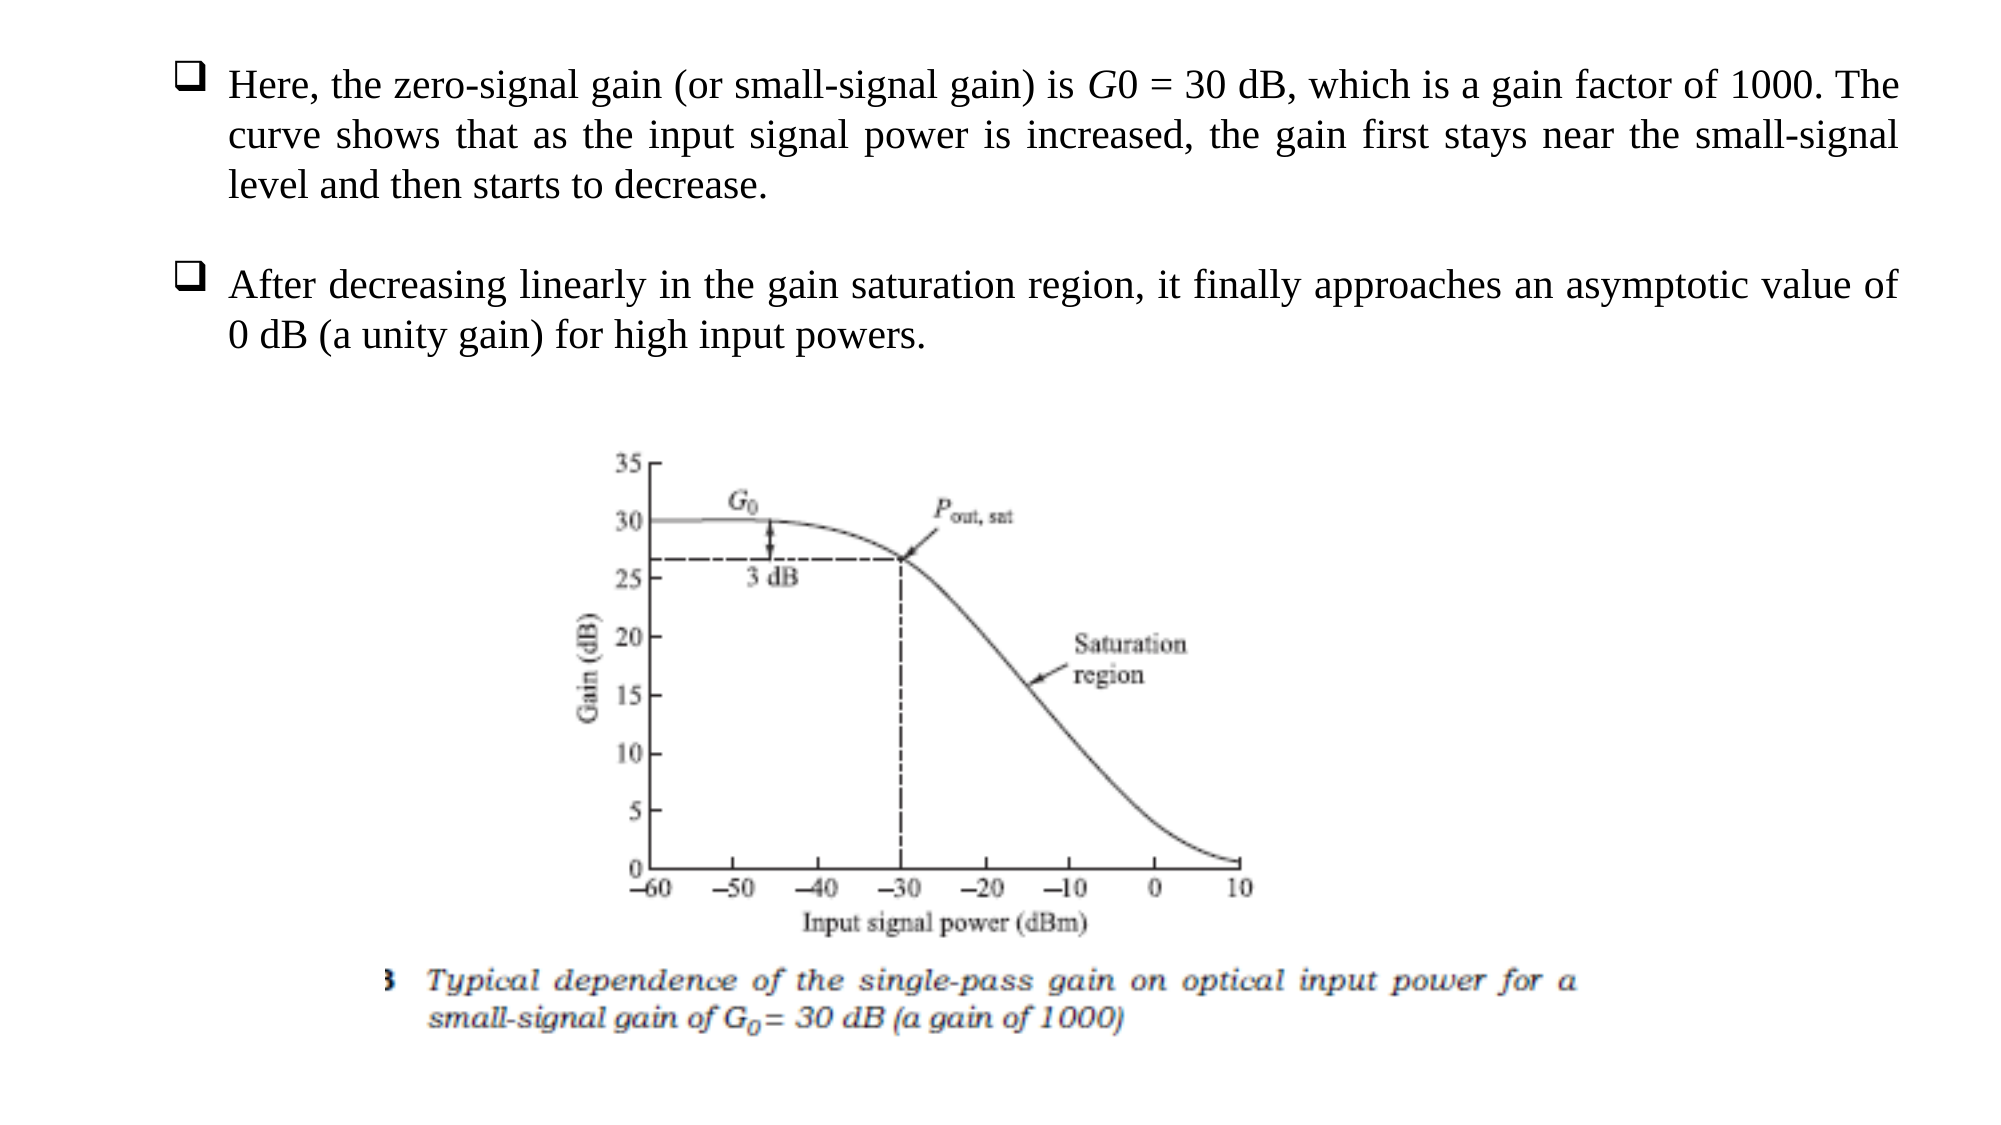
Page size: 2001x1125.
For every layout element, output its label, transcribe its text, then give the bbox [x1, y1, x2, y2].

text_box Here, the zero-signal gain (or small-signal gain) is G0 = 30 dB, which is a gain factor of 1000. The curve shows that as the input signal power is increased, the gain first stays near the small-signal level and then starts to decrease. After decreasing linearly in the gain saturation region, it finally approaches an asymptotic value of 0 dB (a unity gain) for high input powers. [157, 49, 1916, 365]
picture [385, 412, 1624, 1050]
